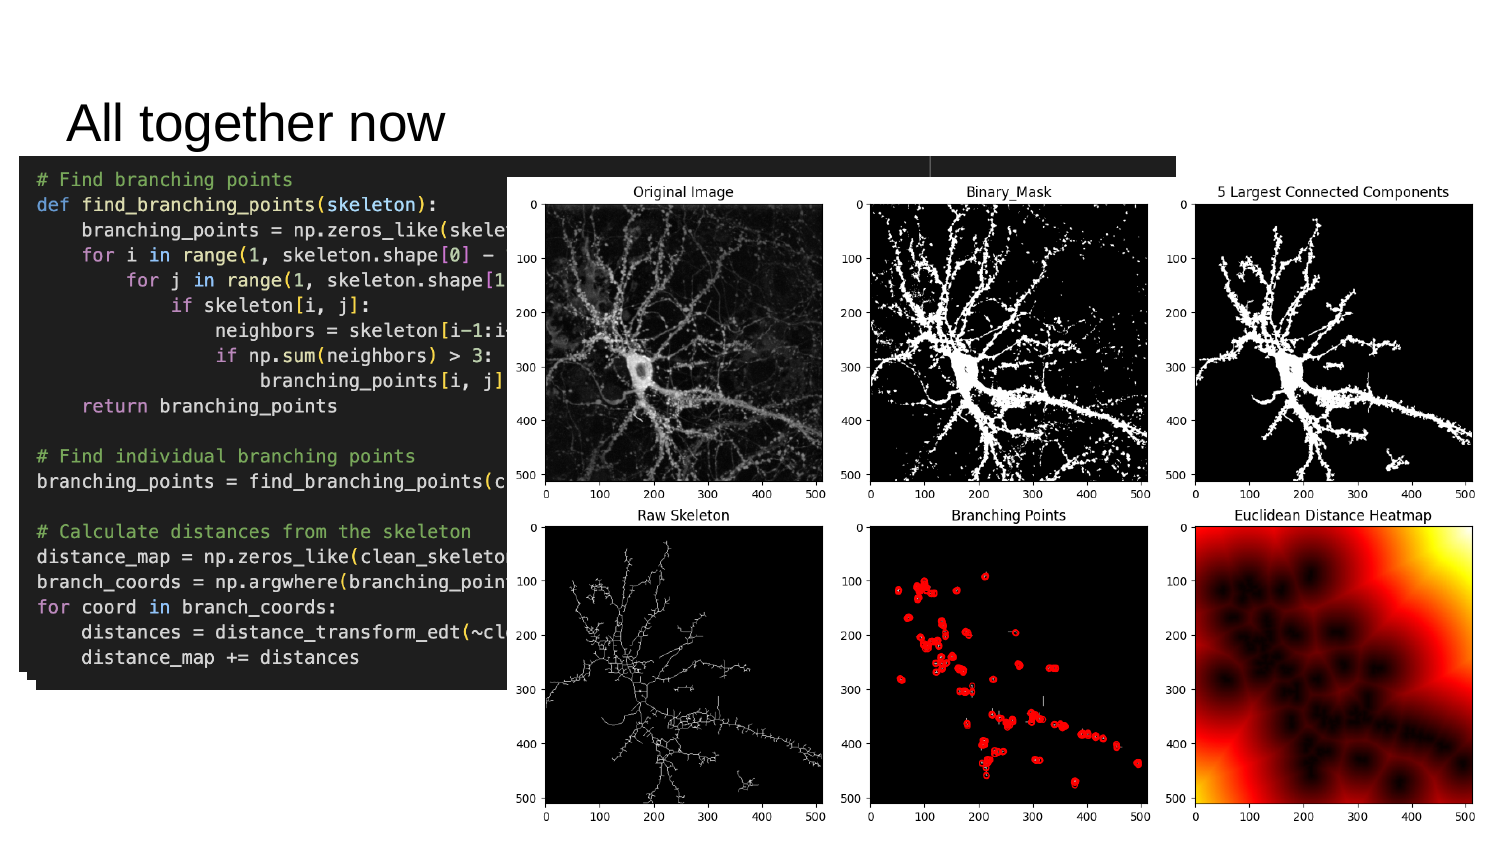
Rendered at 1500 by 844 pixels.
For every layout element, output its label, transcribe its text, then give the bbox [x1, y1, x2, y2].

title All together now [51, 72, 1449, 167]
picture [19, 155, 1484, 831]
